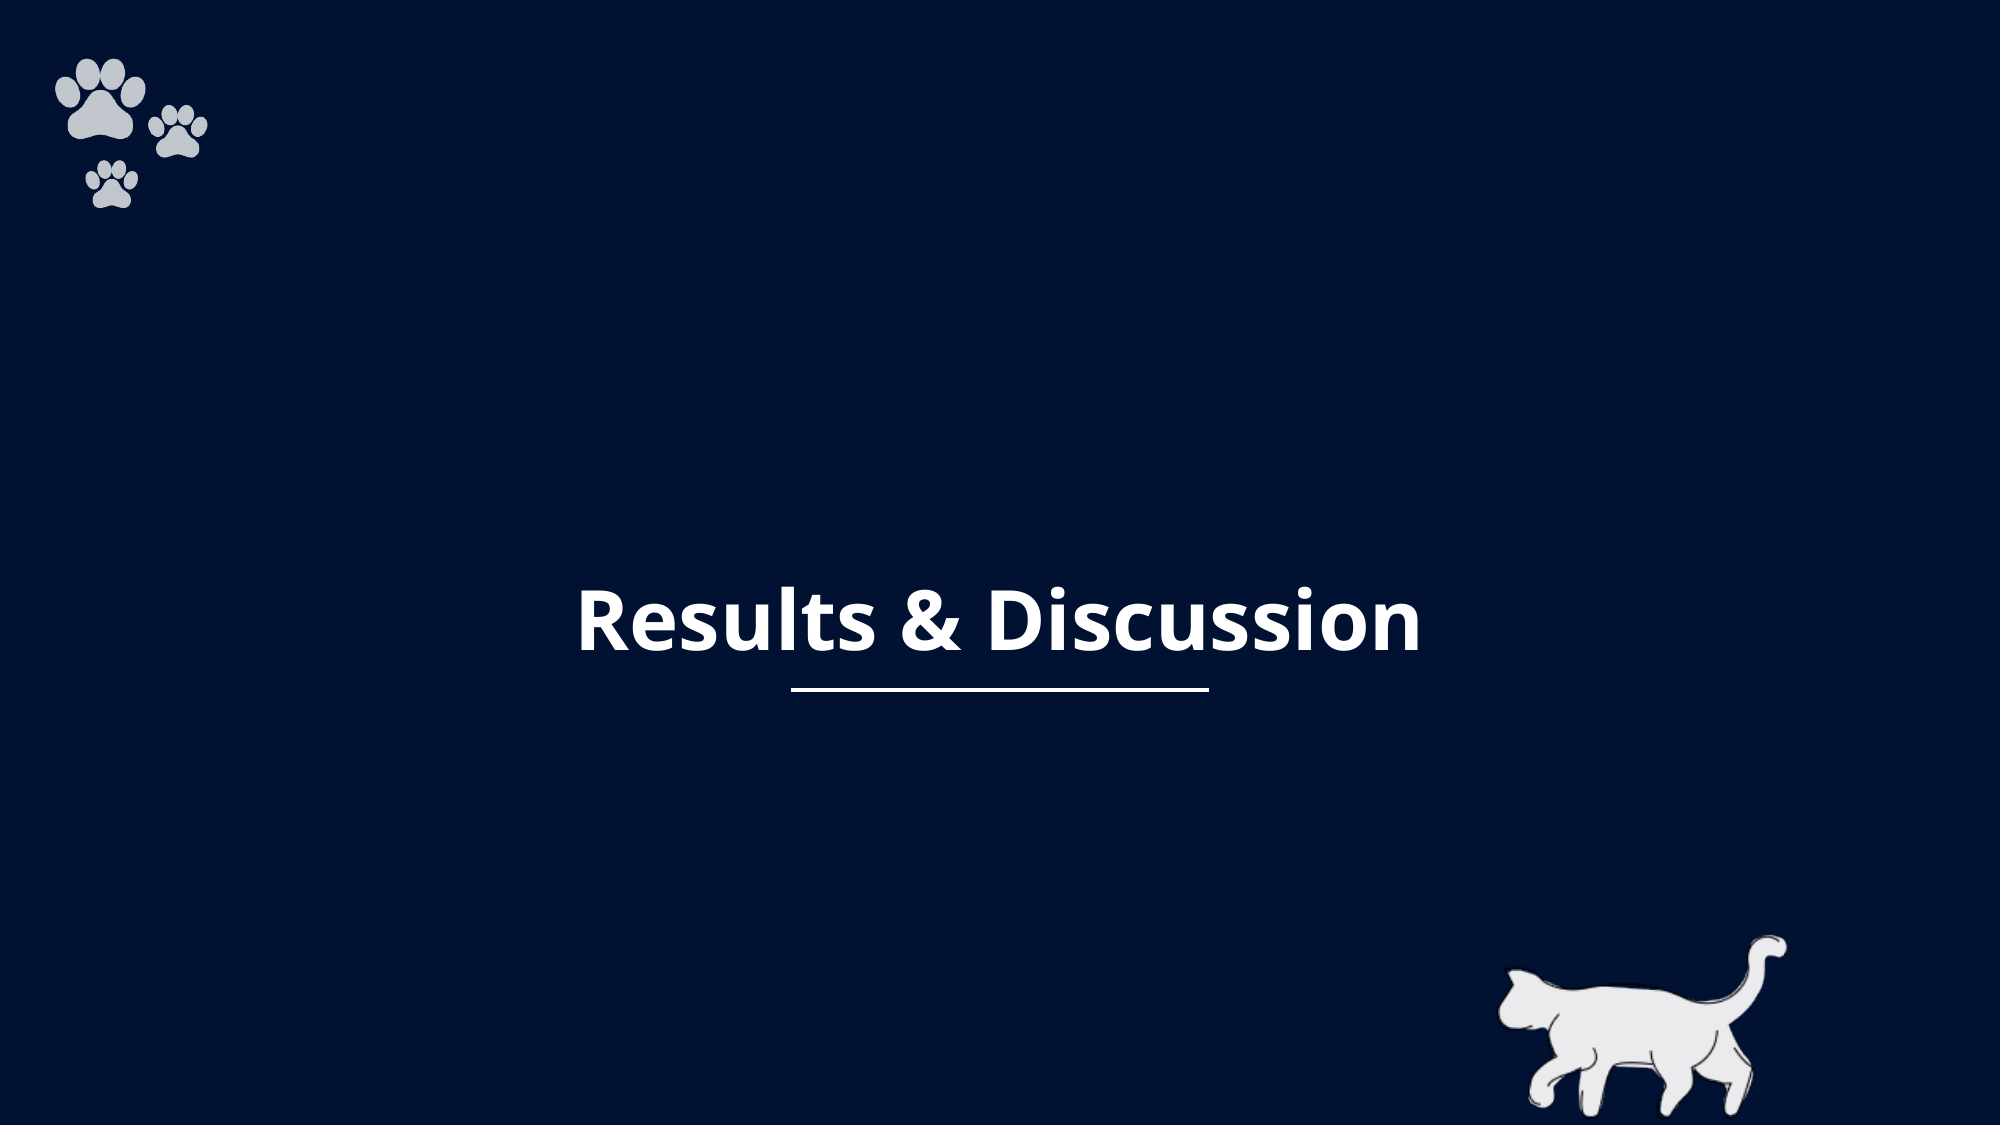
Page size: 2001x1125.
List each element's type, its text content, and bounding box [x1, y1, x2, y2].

picture [46, 44, 213, 216]
text_box Results & Discussion [500, 509, 1500, 675]
picture [1475, 862, 1805, 1125]
